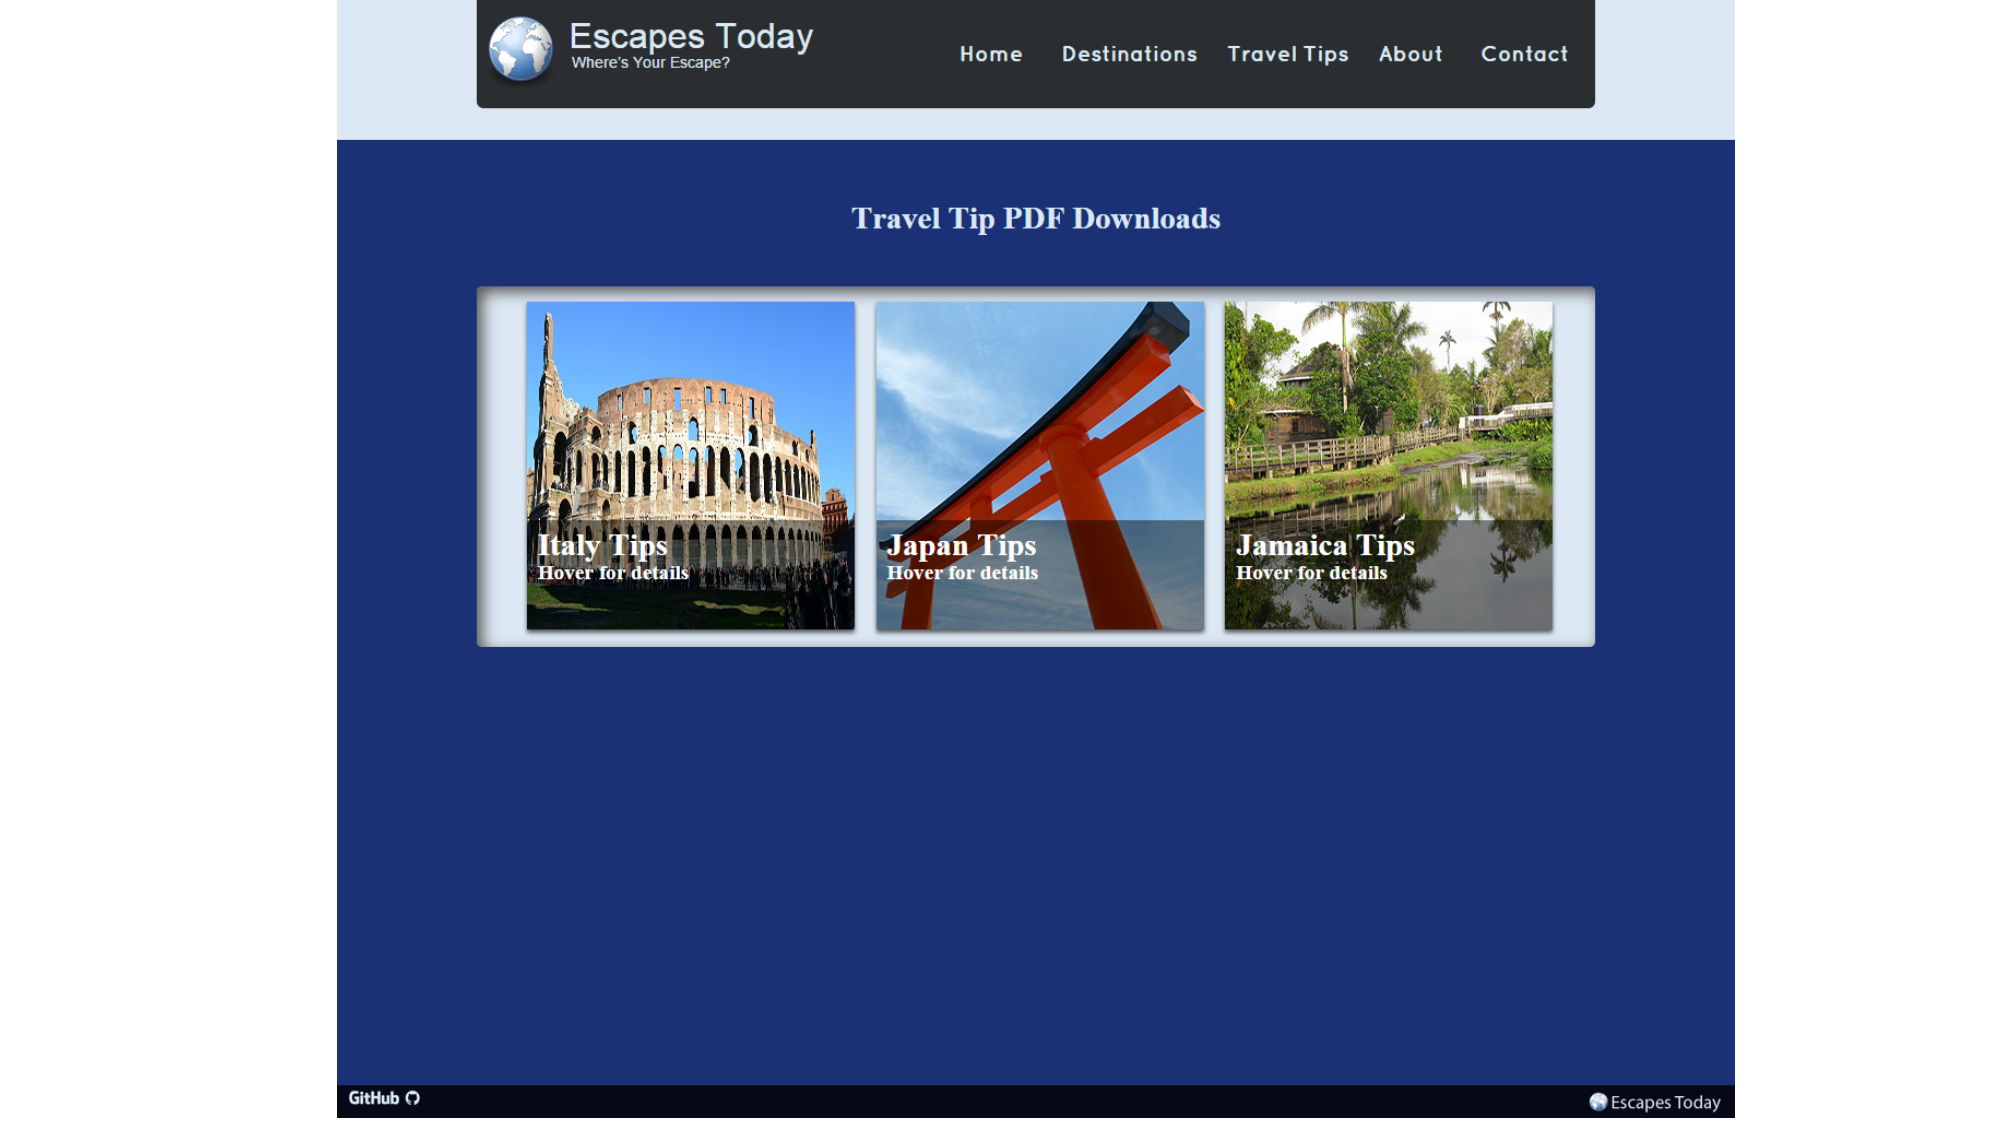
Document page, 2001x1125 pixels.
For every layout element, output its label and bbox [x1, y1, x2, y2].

picture [337, 0, 1735, 1118]
